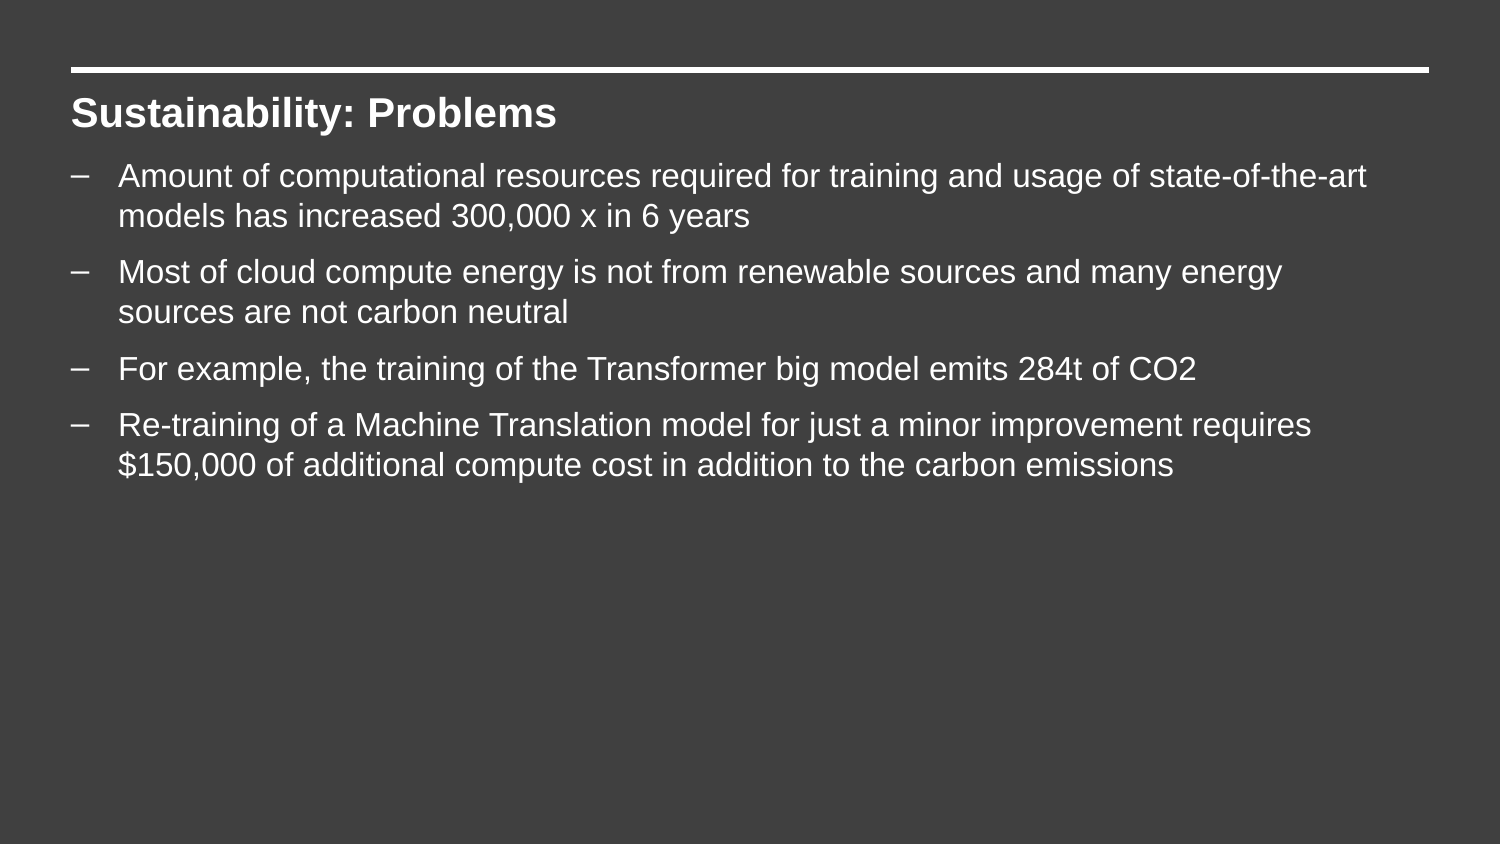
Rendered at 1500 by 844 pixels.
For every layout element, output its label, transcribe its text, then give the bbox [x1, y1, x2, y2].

list Amount of computational resources required for training and usage of state-of-the-art models has increased 300,000 x in 6 years Most of cloud compute energy is not from renewable sources and many energy sources are not carbon neutral For example, the training of the Transformer big model emits 284t of CO2 Re-training of a Machine Translation model for just a minor improvement requires $150,000 of additional compute cost in addition to the carbon emissions [70, 169, 1380, 392]
text_box Sustainability: Problems [70, 53, 1430, 169]
